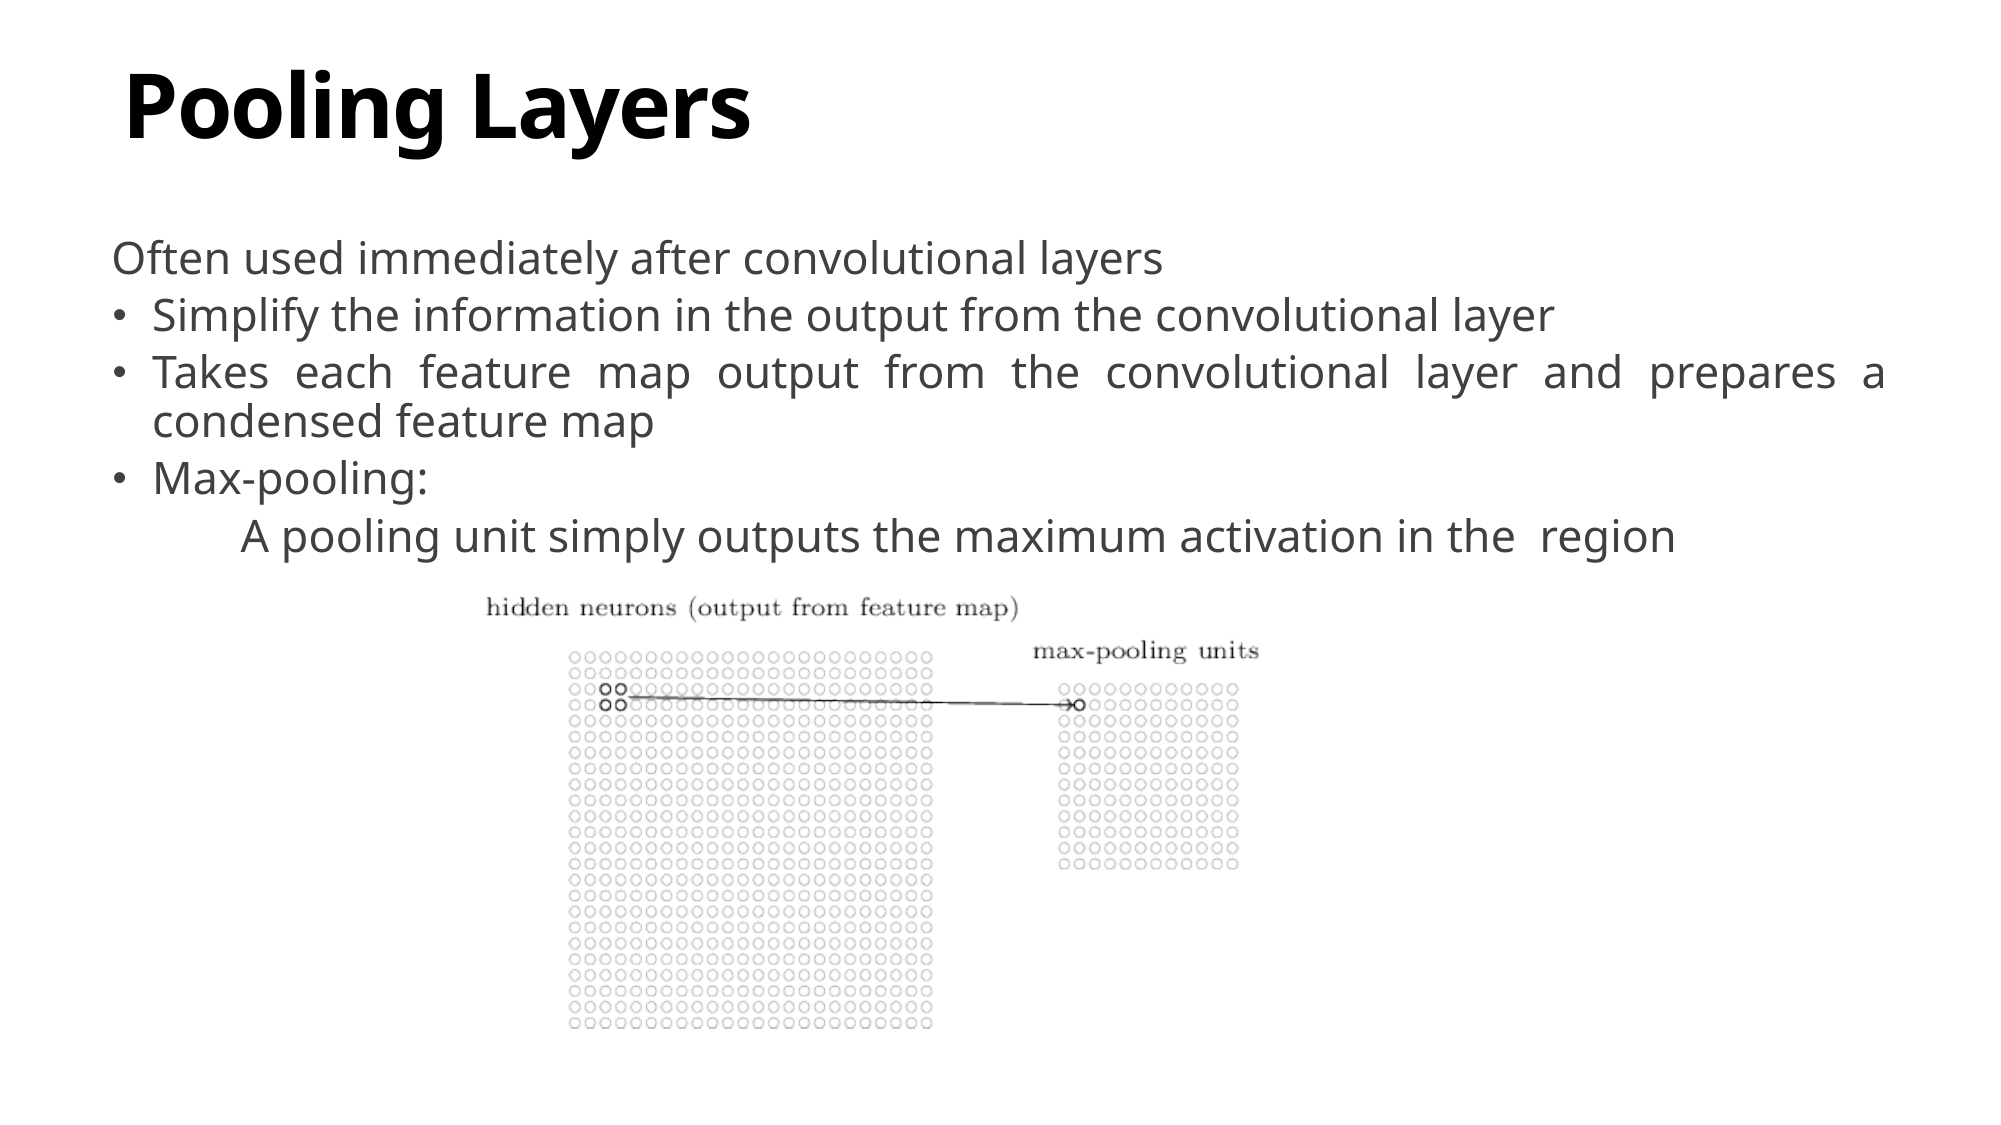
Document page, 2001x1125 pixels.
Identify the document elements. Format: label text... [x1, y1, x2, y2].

text_box Pooling Layers [108, 53, 2000, 202]
picture [477, 588, 1270, 1029]
text_box [61, 25, 1974, 173]
